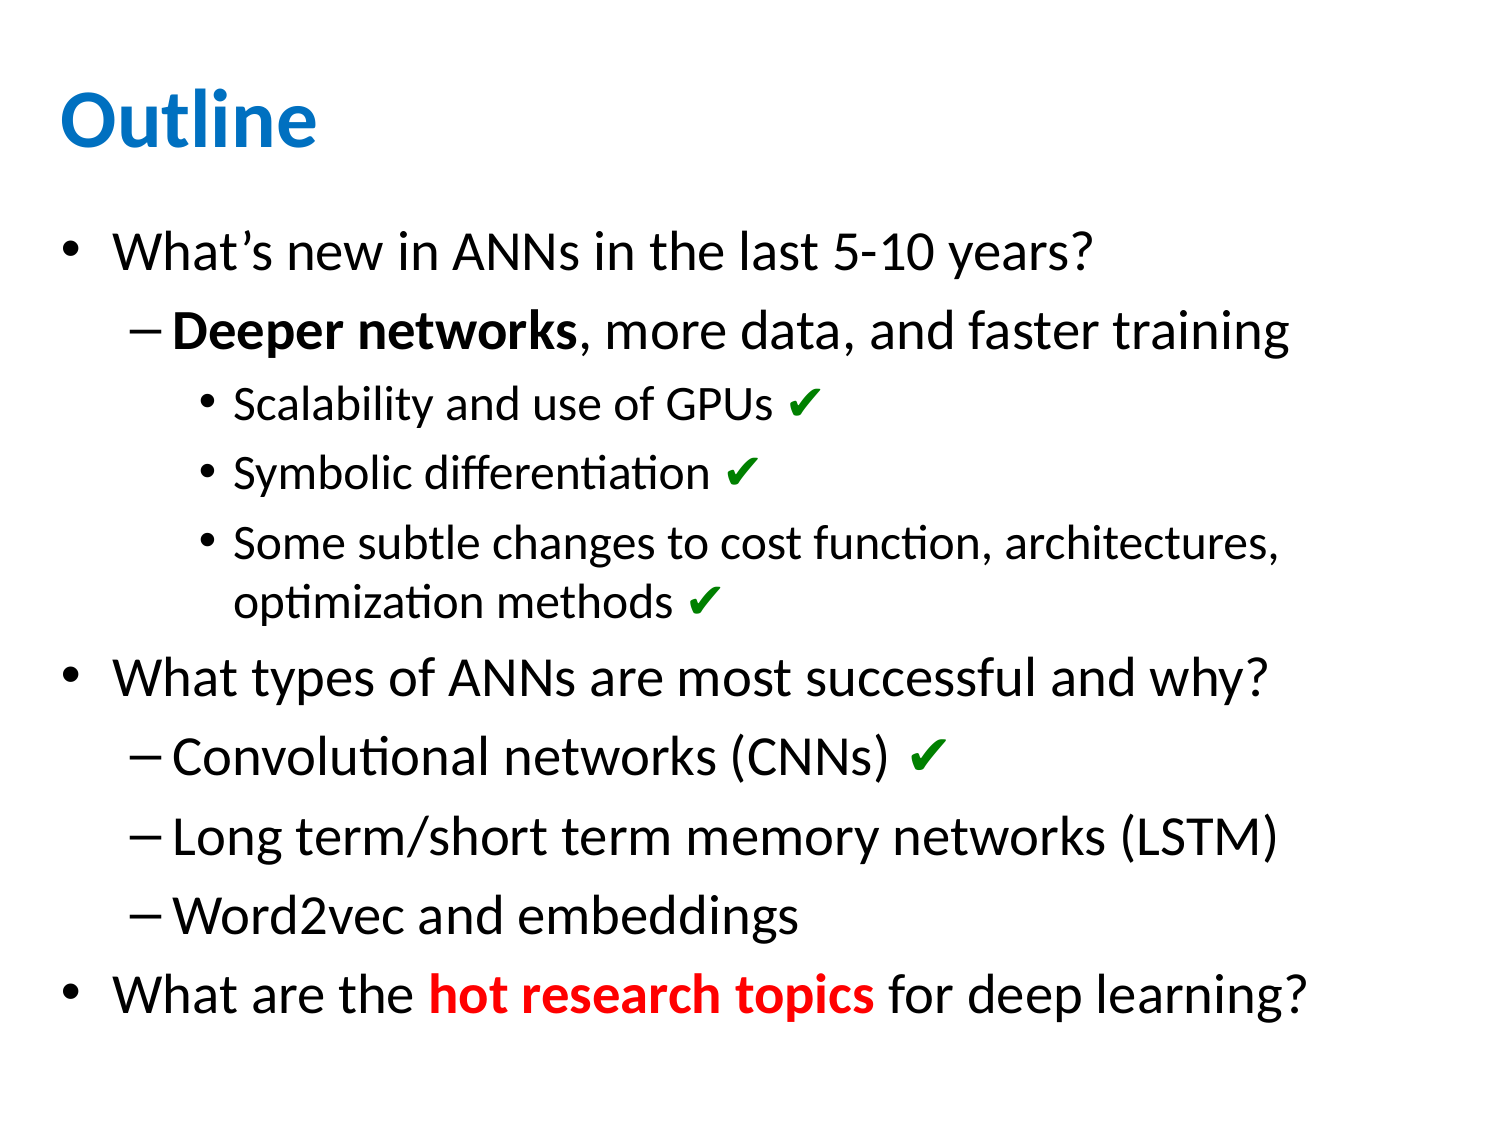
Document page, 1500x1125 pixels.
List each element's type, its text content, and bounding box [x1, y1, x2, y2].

title Outline [45, 47, 1465, 180]
list What’s new in ANNs in the last 5-10 years? Deeper networks, more data, and faster training Scalability and use of GPUs ✔ Symbolic differentiation ✔ Some subtle changes to cost function, architectures, optimization methods ✔ What types of ANNs are most successful and why? Convolutional networks (CNNs) ✔ Long term/short term memory networks (LSTM) Word2vec and embeddings What are the hot research topics for deep learning? [45, 206, 1465, 1043]
